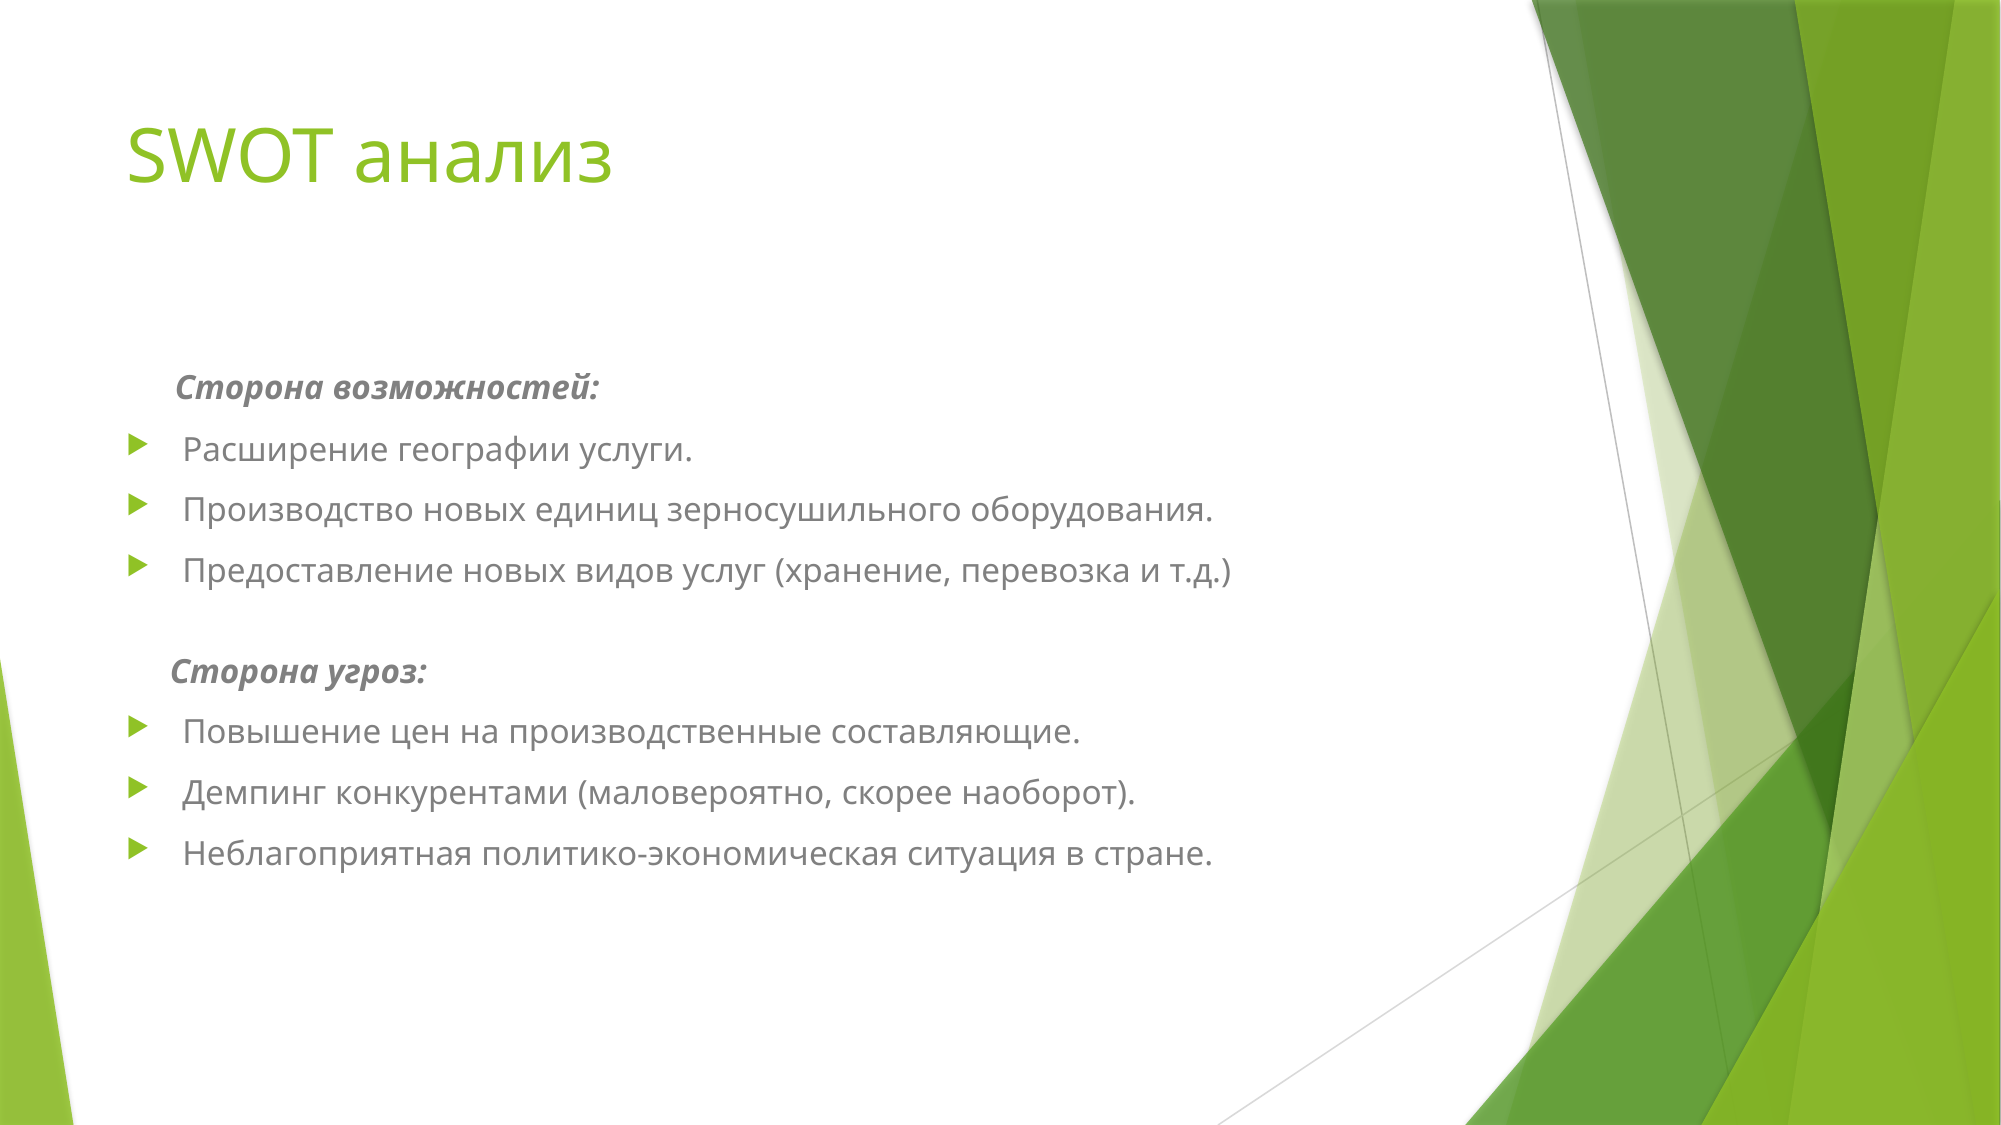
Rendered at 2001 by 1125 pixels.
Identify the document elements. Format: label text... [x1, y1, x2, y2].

list Сторона возможностей: Расширение географии услуги. Производство новых единиц зерносушильного оборудования. Предоставление новых видов услуг (хранение, перевозка и т.д.) Сторона угроз: Повышение цен на производственные составляющие. Демпинг конкурентами (маловероятно, скорее наоборот). Неблагоприятная политико-экономическая ситуация в стране. [111, 354, 1522, 992]
title SWOT анализ [111, 99, 1522, 317]
